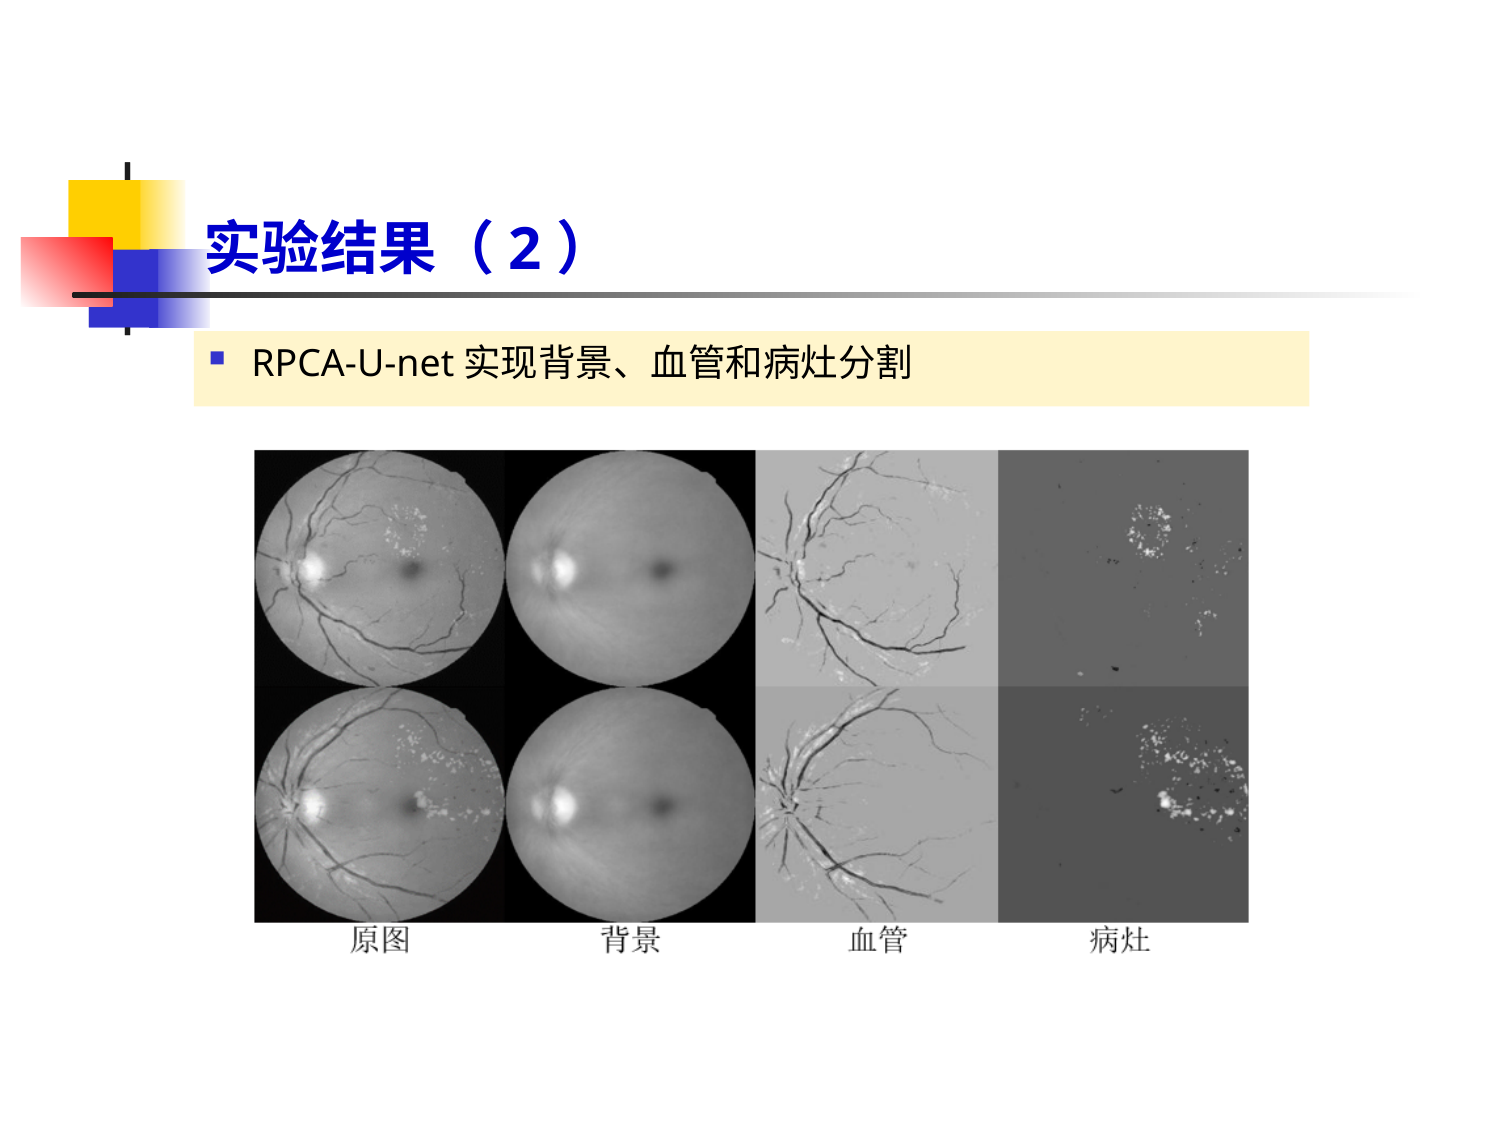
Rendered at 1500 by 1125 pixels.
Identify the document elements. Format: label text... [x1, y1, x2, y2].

list RPCA-U-net实现背景、血管和病灶分割 [193, 331, 1310, 407]
picture [248, 440, 1258, 966]
title 实验结果（2） [188, 101, 1468, 289]
